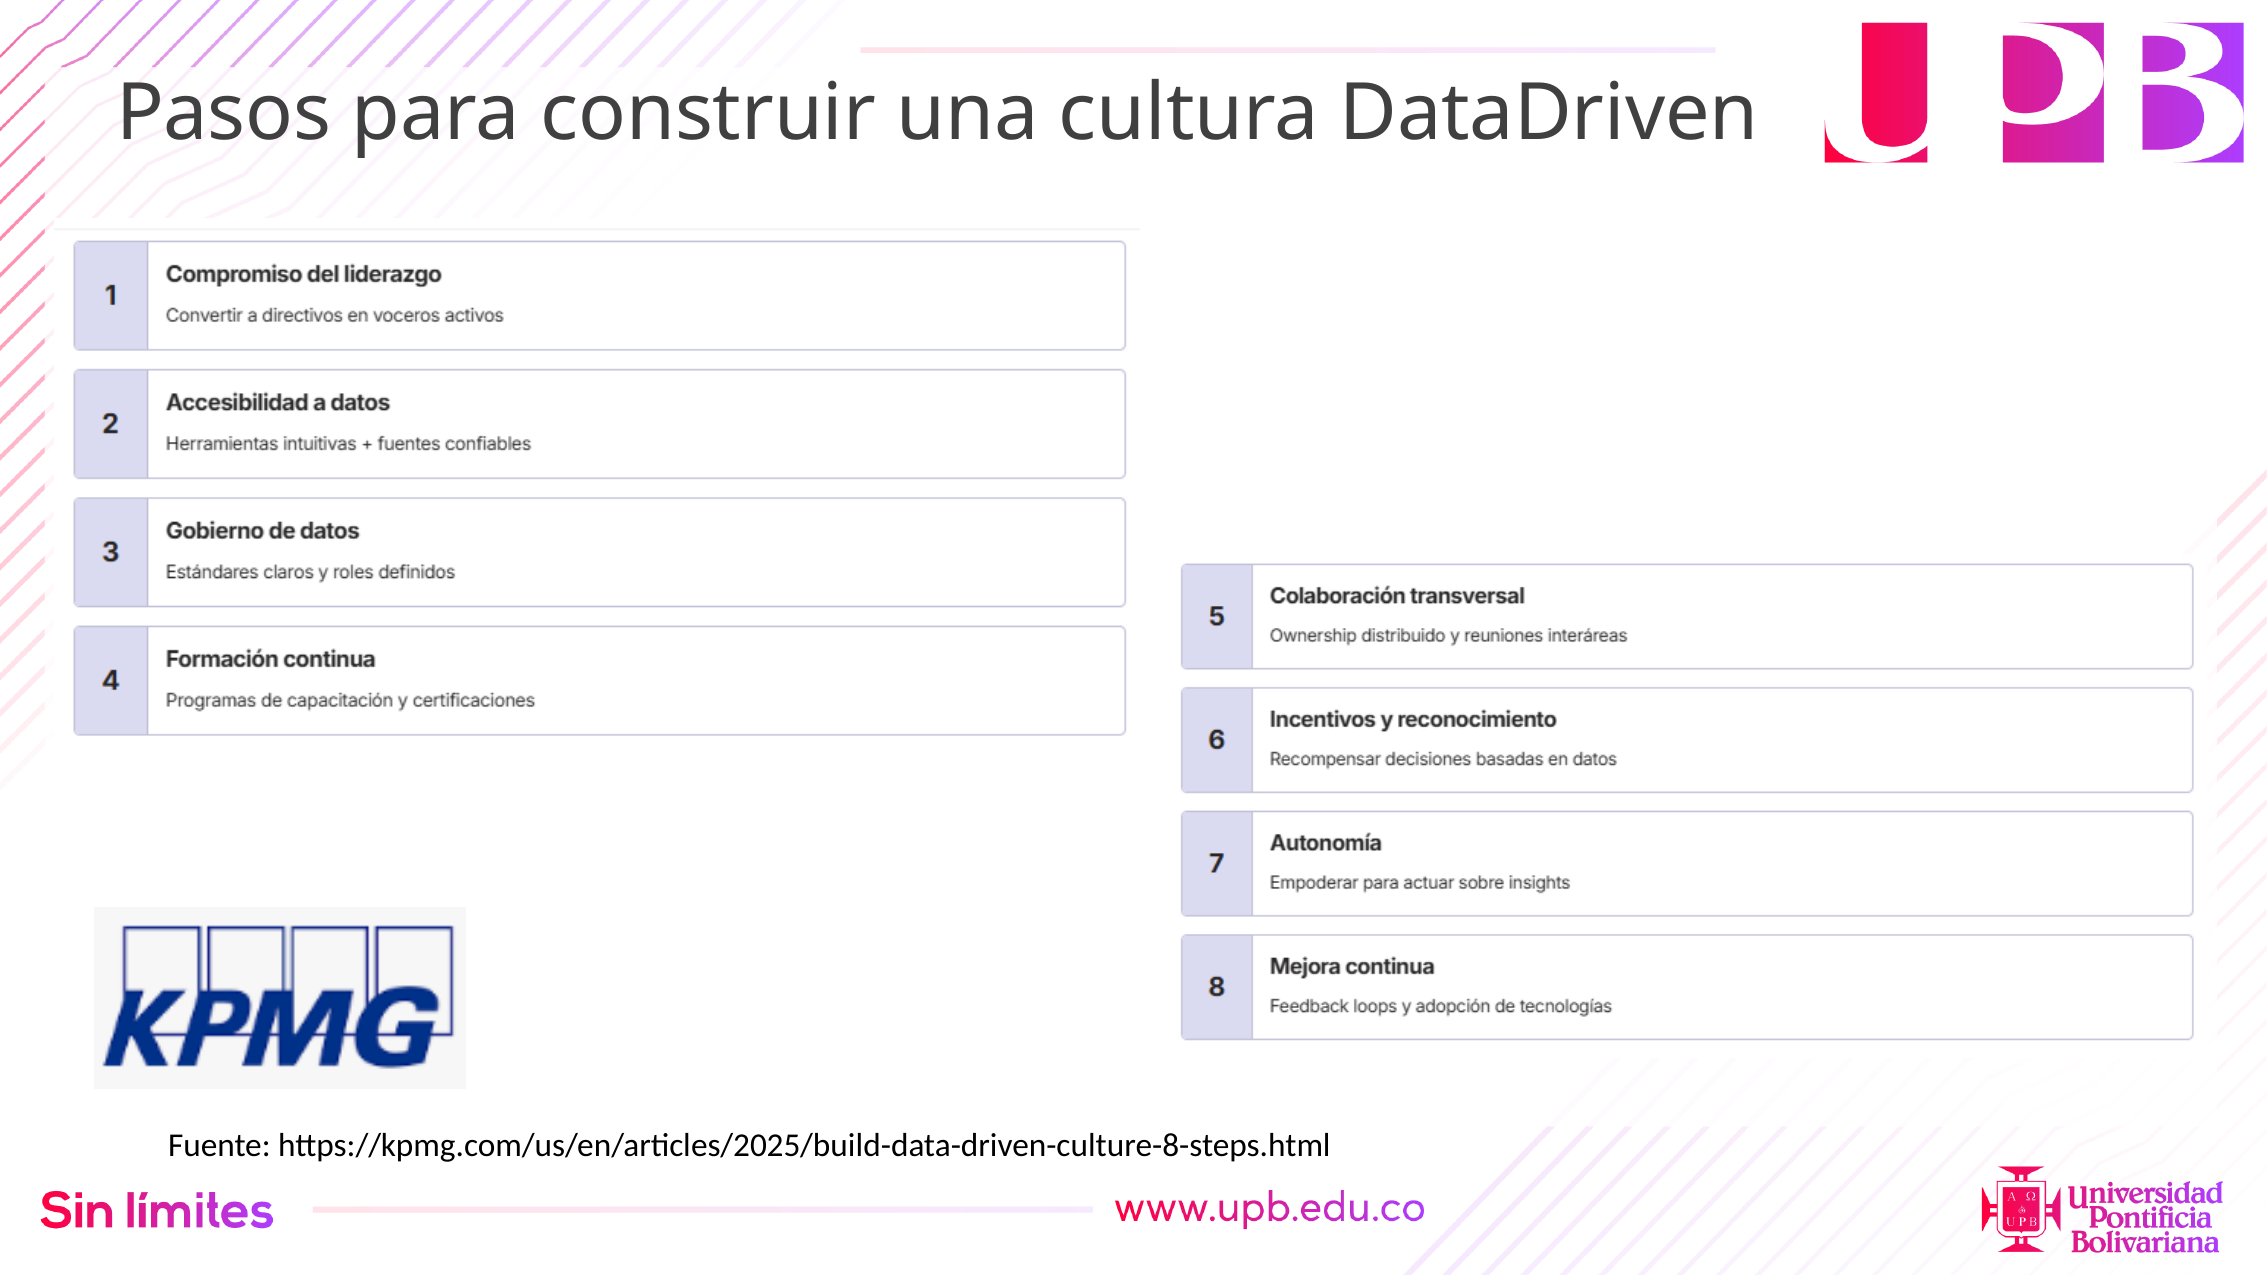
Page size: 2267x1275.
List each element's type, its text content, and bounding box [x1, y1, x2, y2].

text_box Pasos para construir una cultura DataDriven [54, 64, 1773, 186]
text_box Fuente: https://kpmg.com/us/en/articles/2025/build-data-driven-culture-8-steps.html [153, 1115, 1348, 1171]
picture [0, 0, 2267, 1275]
